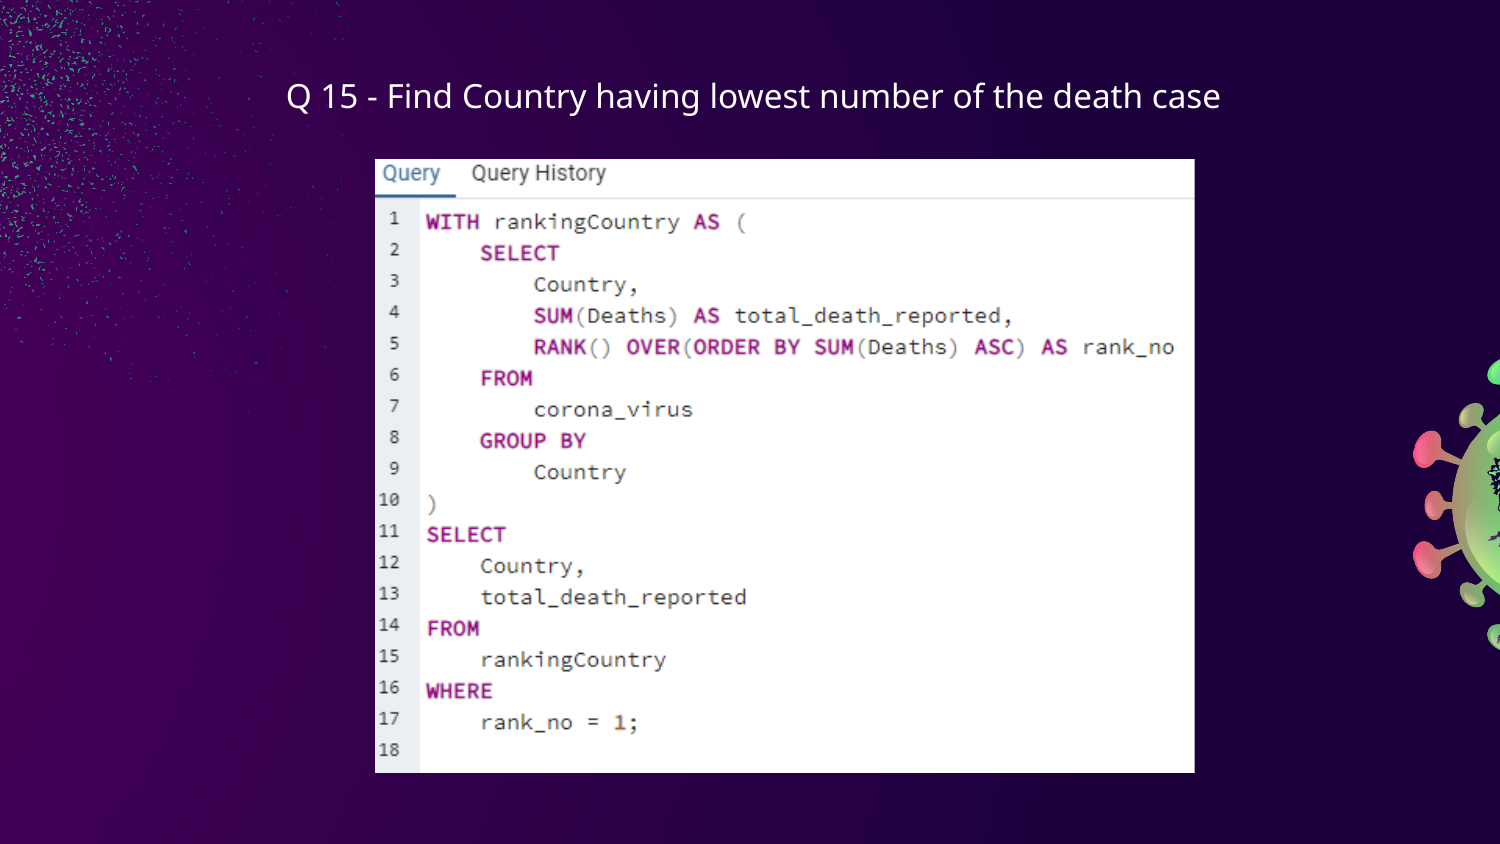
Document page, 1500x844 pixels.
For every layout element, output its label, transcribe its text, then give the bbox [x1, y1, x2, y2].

title Q 15 - Find Country having lowest number of the death case [118, 60, 1382, 150]
picture [0, 0, 350, 413]
picture [1413, 263, 1500, 812]
picture [374, 159, 1195, 773]
